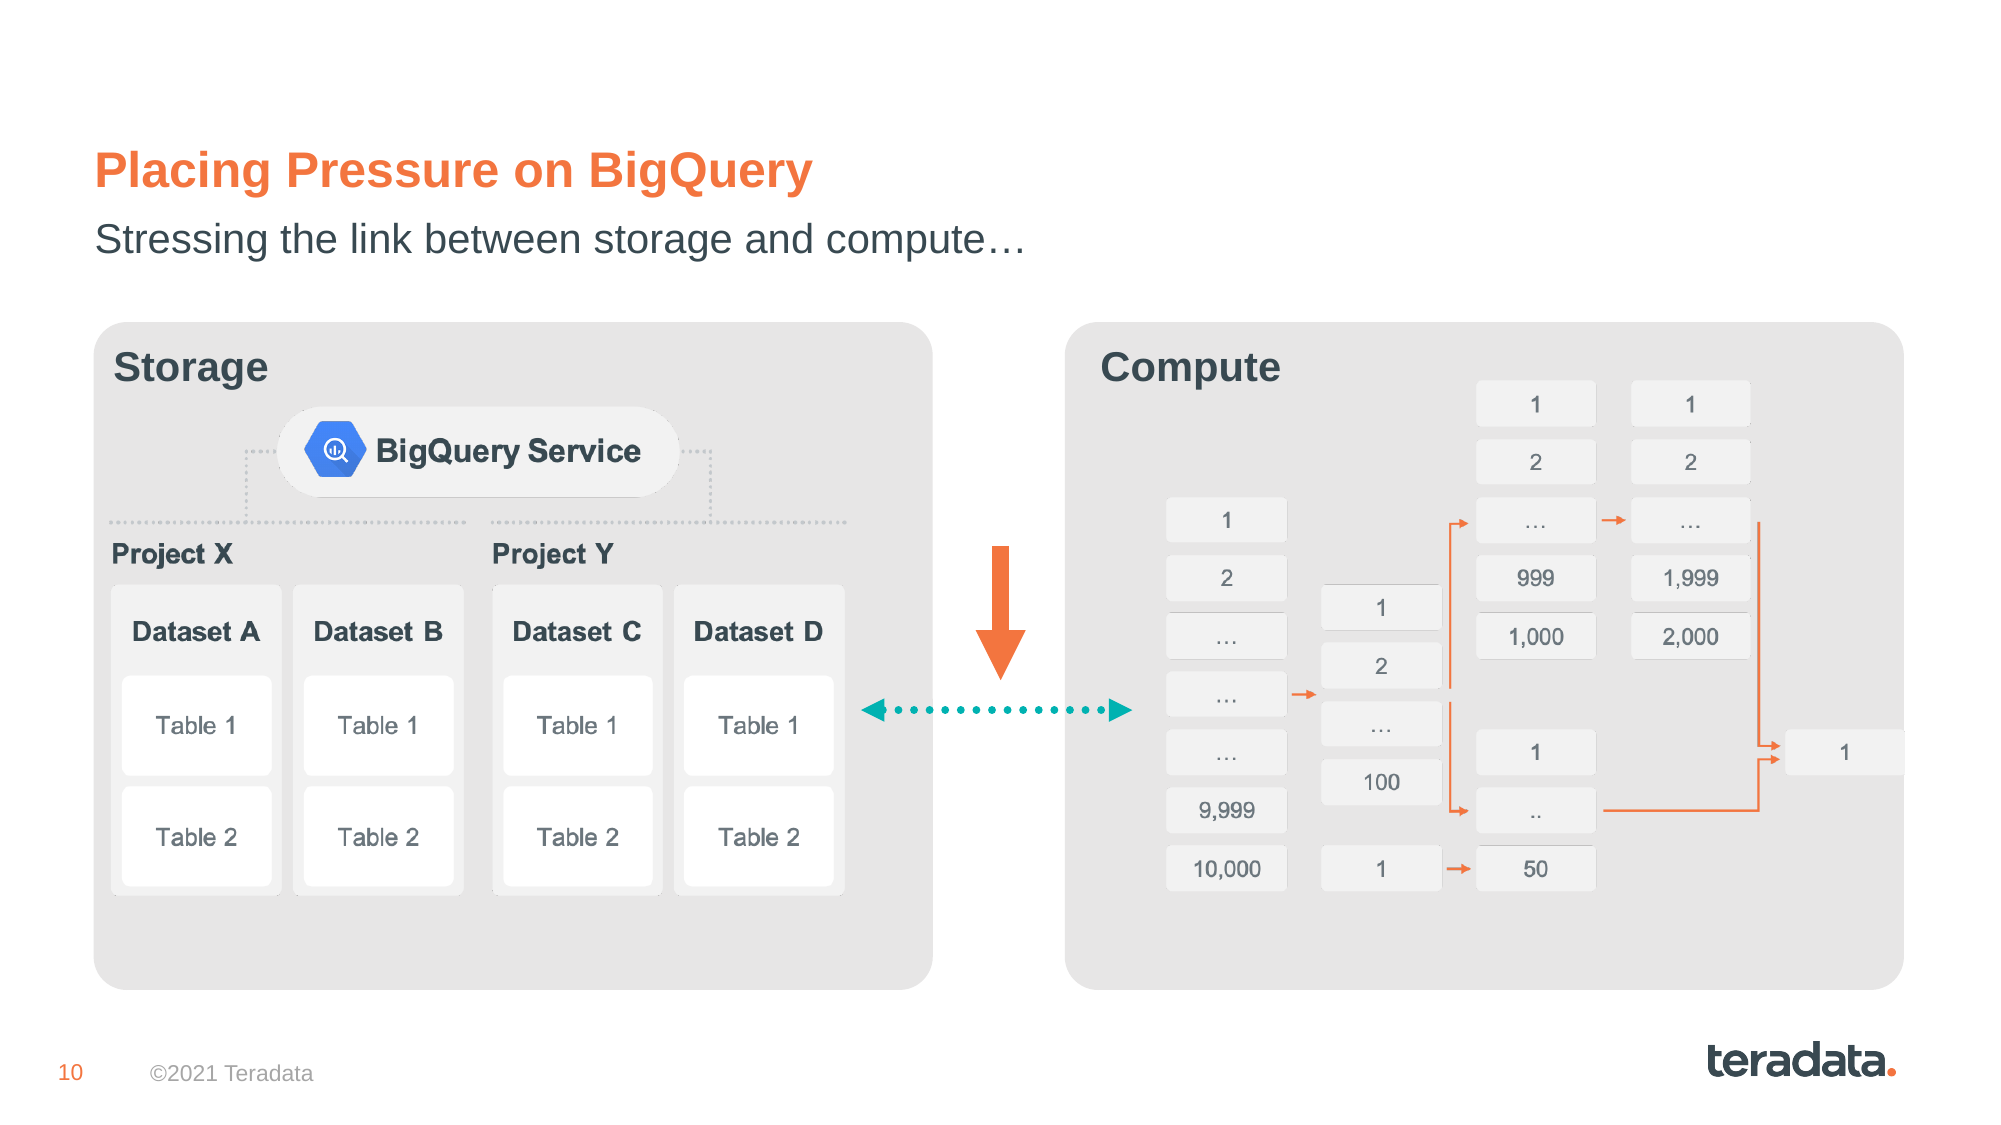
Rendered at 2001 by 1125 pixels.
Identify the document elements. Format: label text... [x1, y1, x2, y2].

picture [93, 405, 848, 896]
text_box [1063, 320, 1905, 992]
list Stressing the link between storage and compute… [94, 201, 1905, 280]
picture [1708, 1041, 1896, 1077]
picture [1166, 380, 1905, 896]
text_box Storage [113, 329, 373, 405]
text_box Compute [1100, 329, 1360, 420]
title Placing Pressure on BigQuery [94, 64, 1906, 199]
text_box [92, 320, 934, 992]
